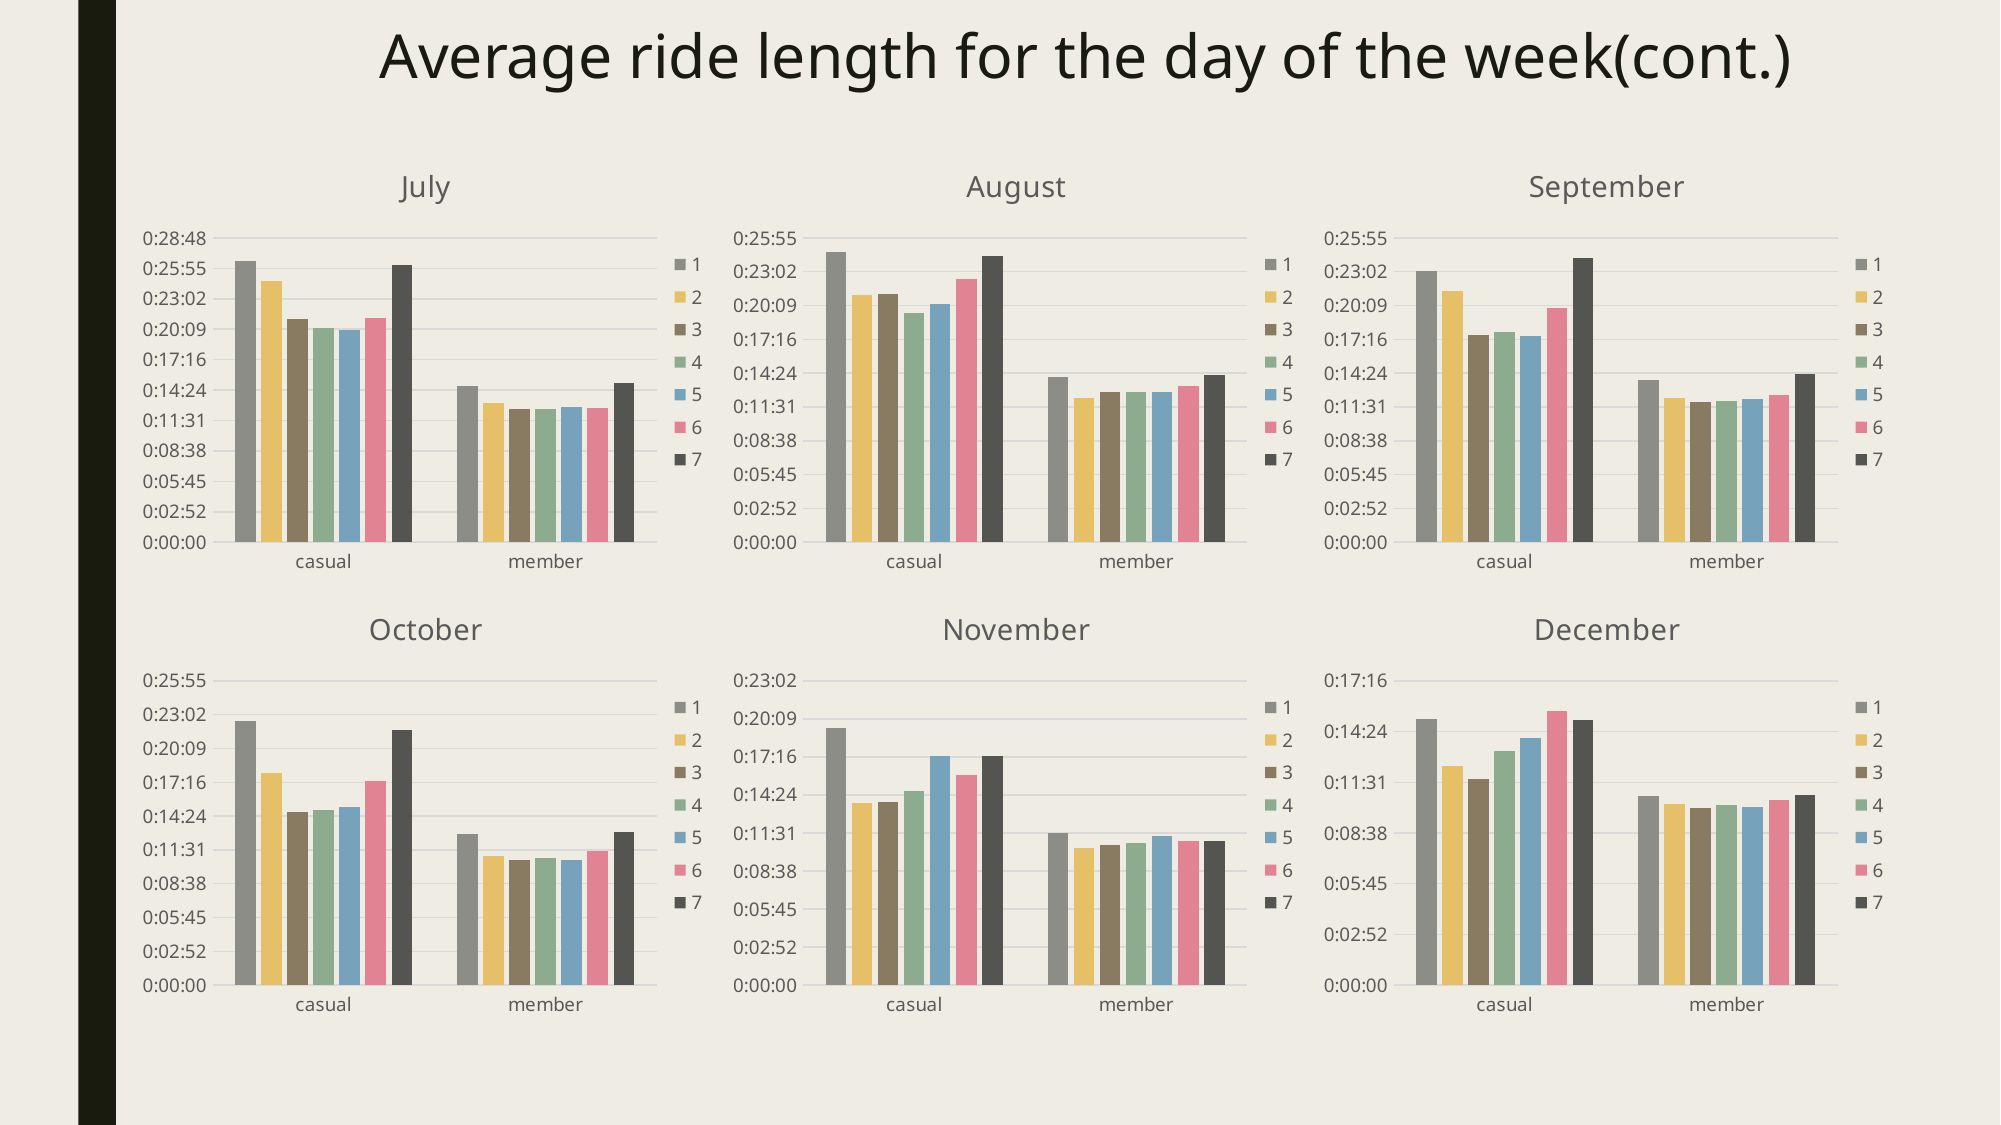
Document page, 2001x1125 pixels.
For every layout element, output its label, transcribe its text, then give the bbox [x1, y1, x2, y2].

chart [130, 140, 1903, 1027]
title Average ride length for the day of the week(cont.) [229, 18, 1943, 141]
